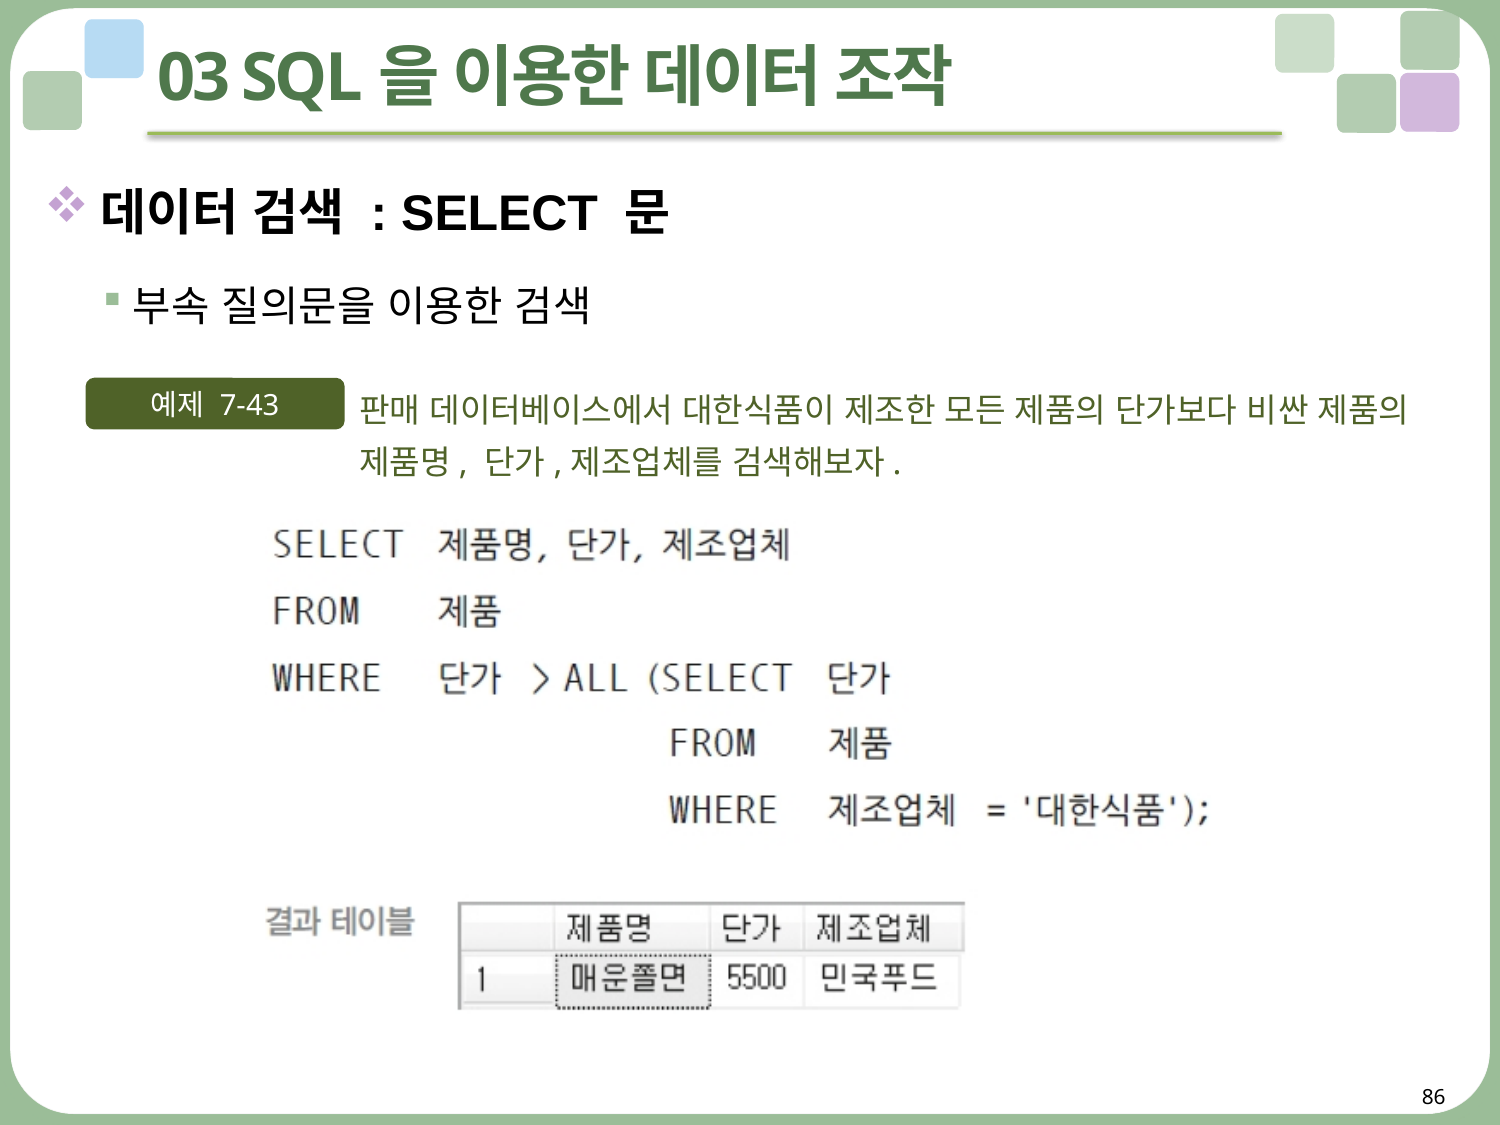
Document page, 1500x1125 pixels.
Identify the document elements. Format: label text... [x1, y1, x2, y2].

picture [0, 0, 1500, 1125]
title 03 SQL을 이용한 데이터 조작 [142, 25, 1459, 123]
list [264, 503, 1224, 1028]
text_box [85, 370, 1474, 491]
text_box 데이터 검색 : SELECT 문 부속 질의문을 이용한 검색 [29, 172, 1459, 1083]
